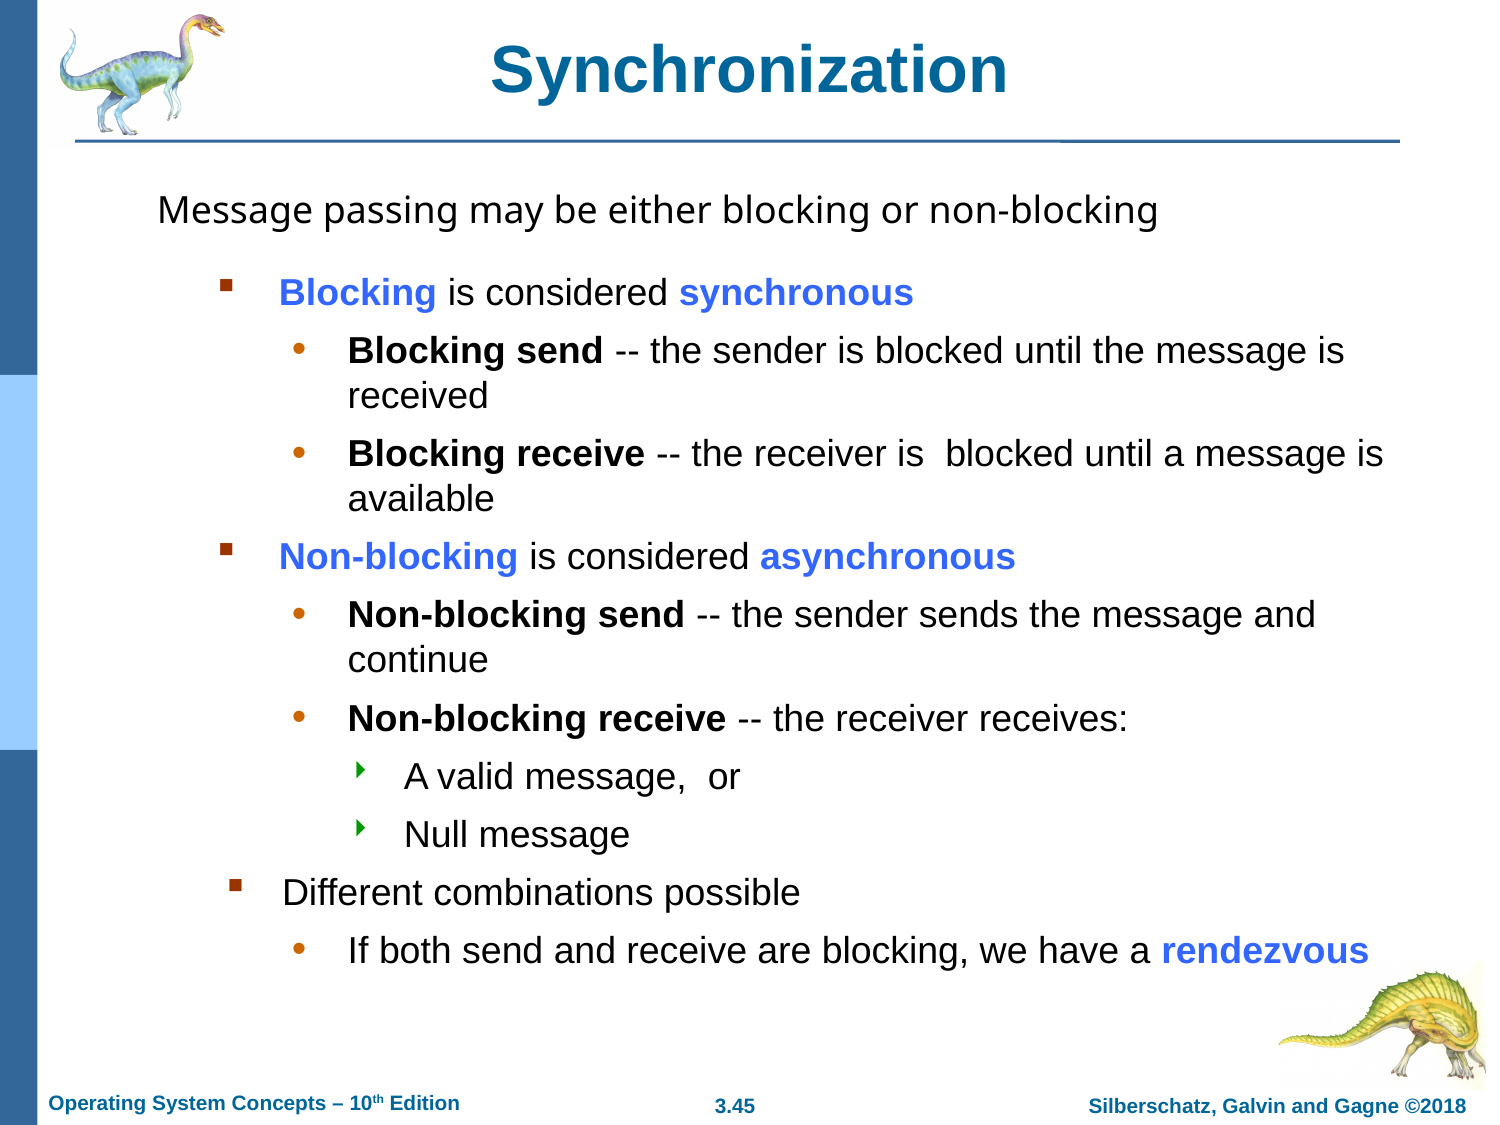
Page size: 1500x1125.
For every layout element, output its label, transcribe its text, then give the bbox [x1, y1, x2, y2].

picture [46, 0, 243, 149]
list Blocking is considered synchronous Blocking send -- the sender is blocked until the message is received Blocking receive -- the receiver is blocked until a message is available Non-blocking is considered asynchronous Non-blocking send -- the sender sends the message and continue Non-blocking receive -- the receiver receives: A valid message, or Null message Different combinations possible If both send and receive are blocking, we have a rendezvous [201, 260, 1468, 1077]
text_box Message passing may be either blocking or non-blocking [142, 178, 1368, 239]
title Synchronization [75, 18, 1425, 114]
picture [1275, 959, 1486, 1090]
